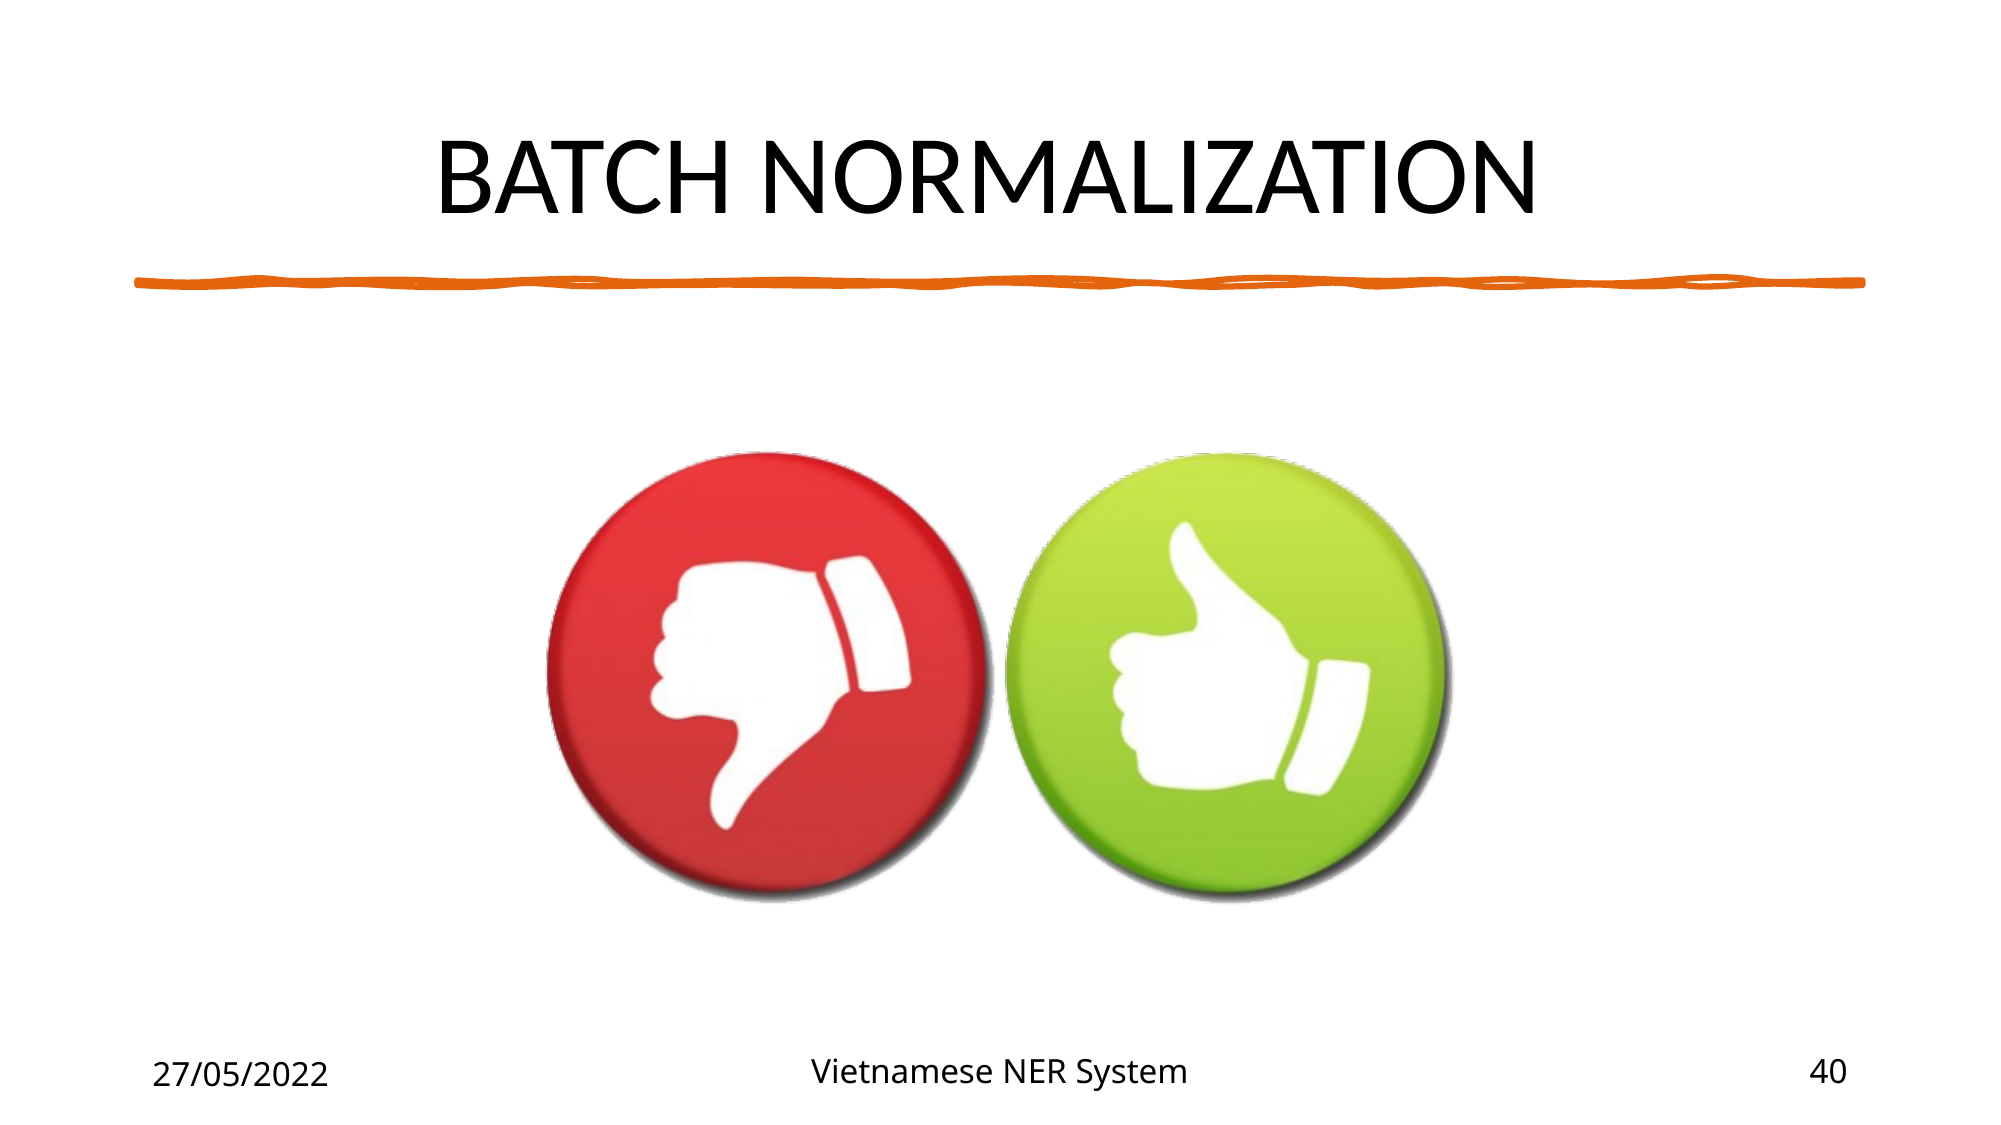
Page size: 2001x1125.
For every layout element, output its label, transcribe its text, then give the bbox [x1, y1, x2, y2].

text_box Vietnamese NER System [662, 1042, 1338, 1103]
slide_number 40 [1412, 1042, 1863, 1103]
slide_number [137, 1042, 513, 1103]
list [544, 449, 1456, 905]
title BATCH NORMALIZATION [126, 59, 1851, 278]
